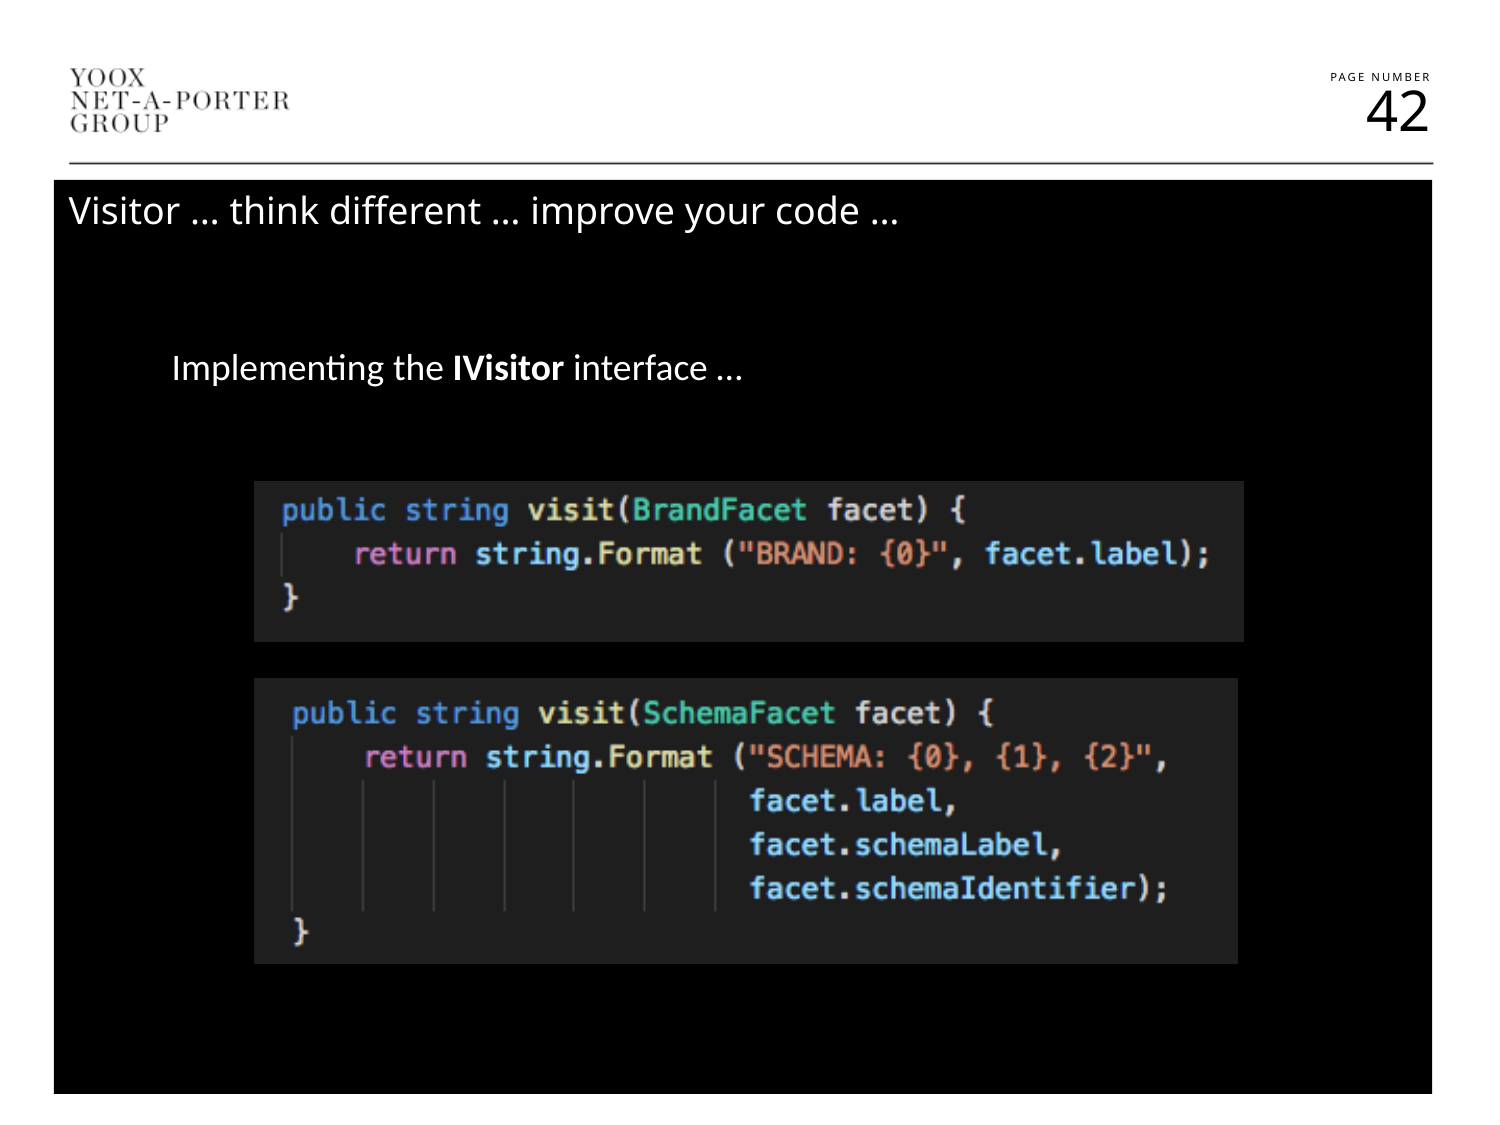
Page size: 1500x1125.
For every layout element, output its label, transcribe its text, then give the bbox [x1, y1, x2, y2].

text_box Implementing the IVisitor interface … [156, 335, 758, 396]
list Visitor … think different … improve your code … [53, 179, 1433, 1094]
picture [253, 480, 1244, 642]
picture [253, 678, 1238, 965]
